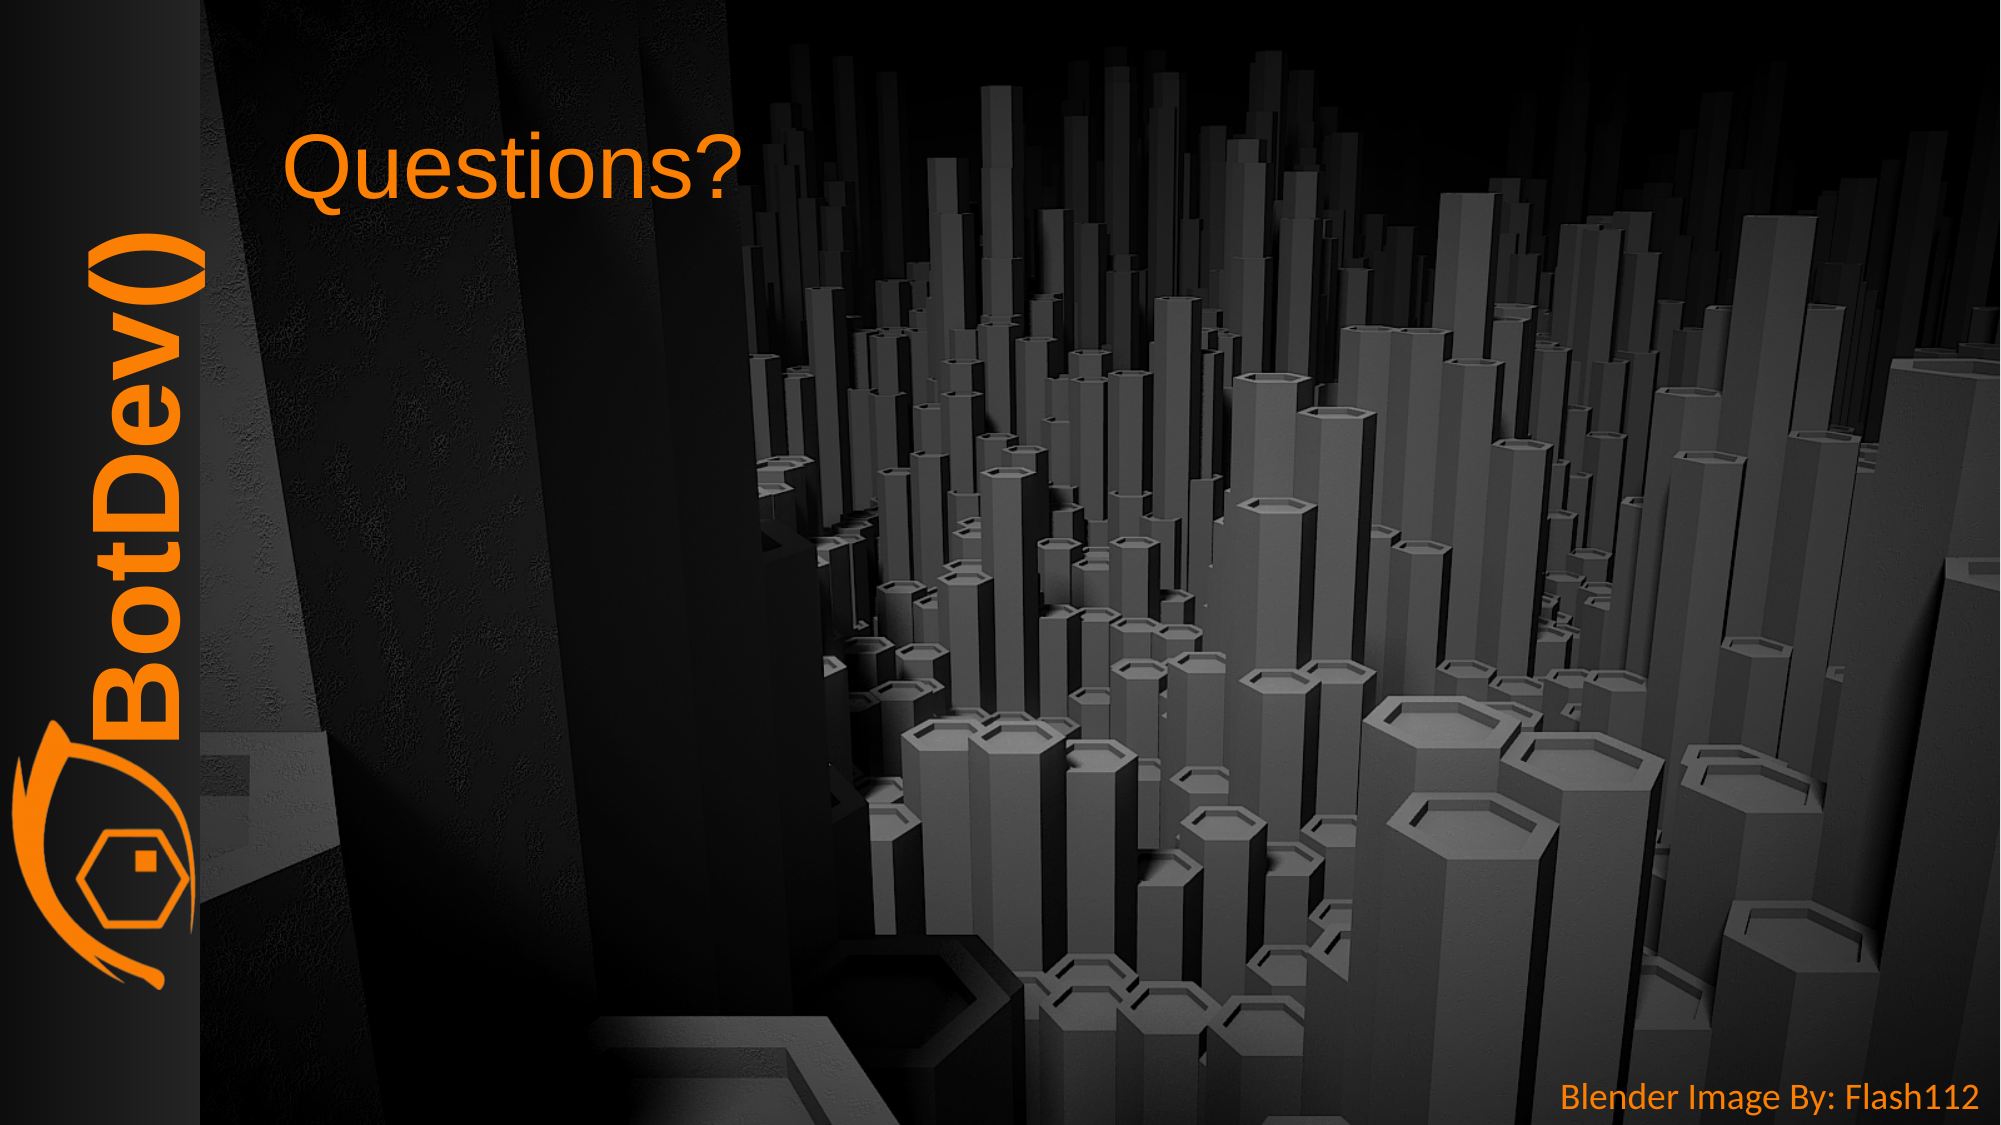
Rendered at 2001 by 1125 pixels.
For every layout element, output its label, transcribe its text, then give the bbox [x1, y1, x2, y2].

title Questions? [266, 59, 1863, 278]
picture [0, 0, 2001, 1125]
